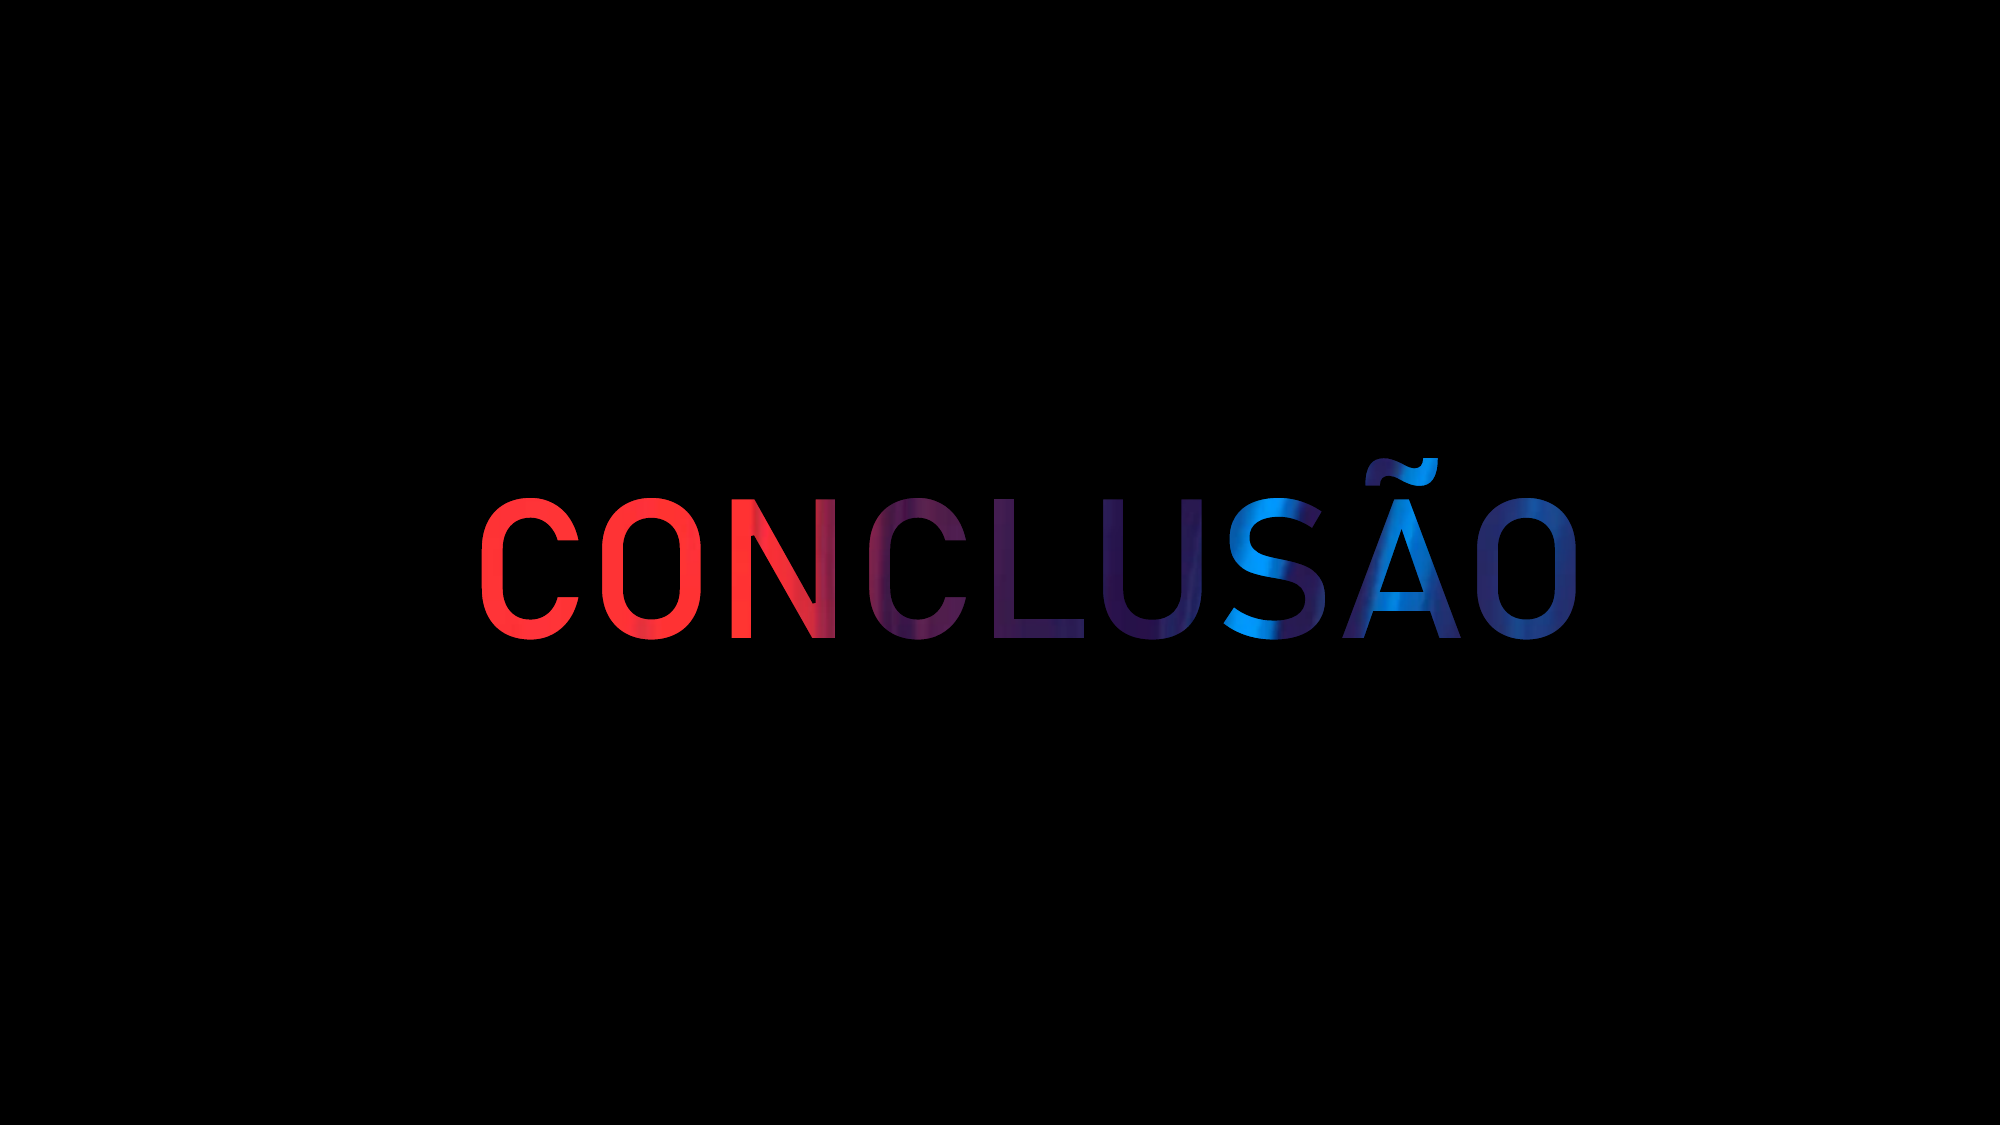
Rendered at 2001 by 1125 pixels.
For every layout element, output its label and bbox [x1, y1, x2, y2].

text_box [0, 0, 2000, 1125]
